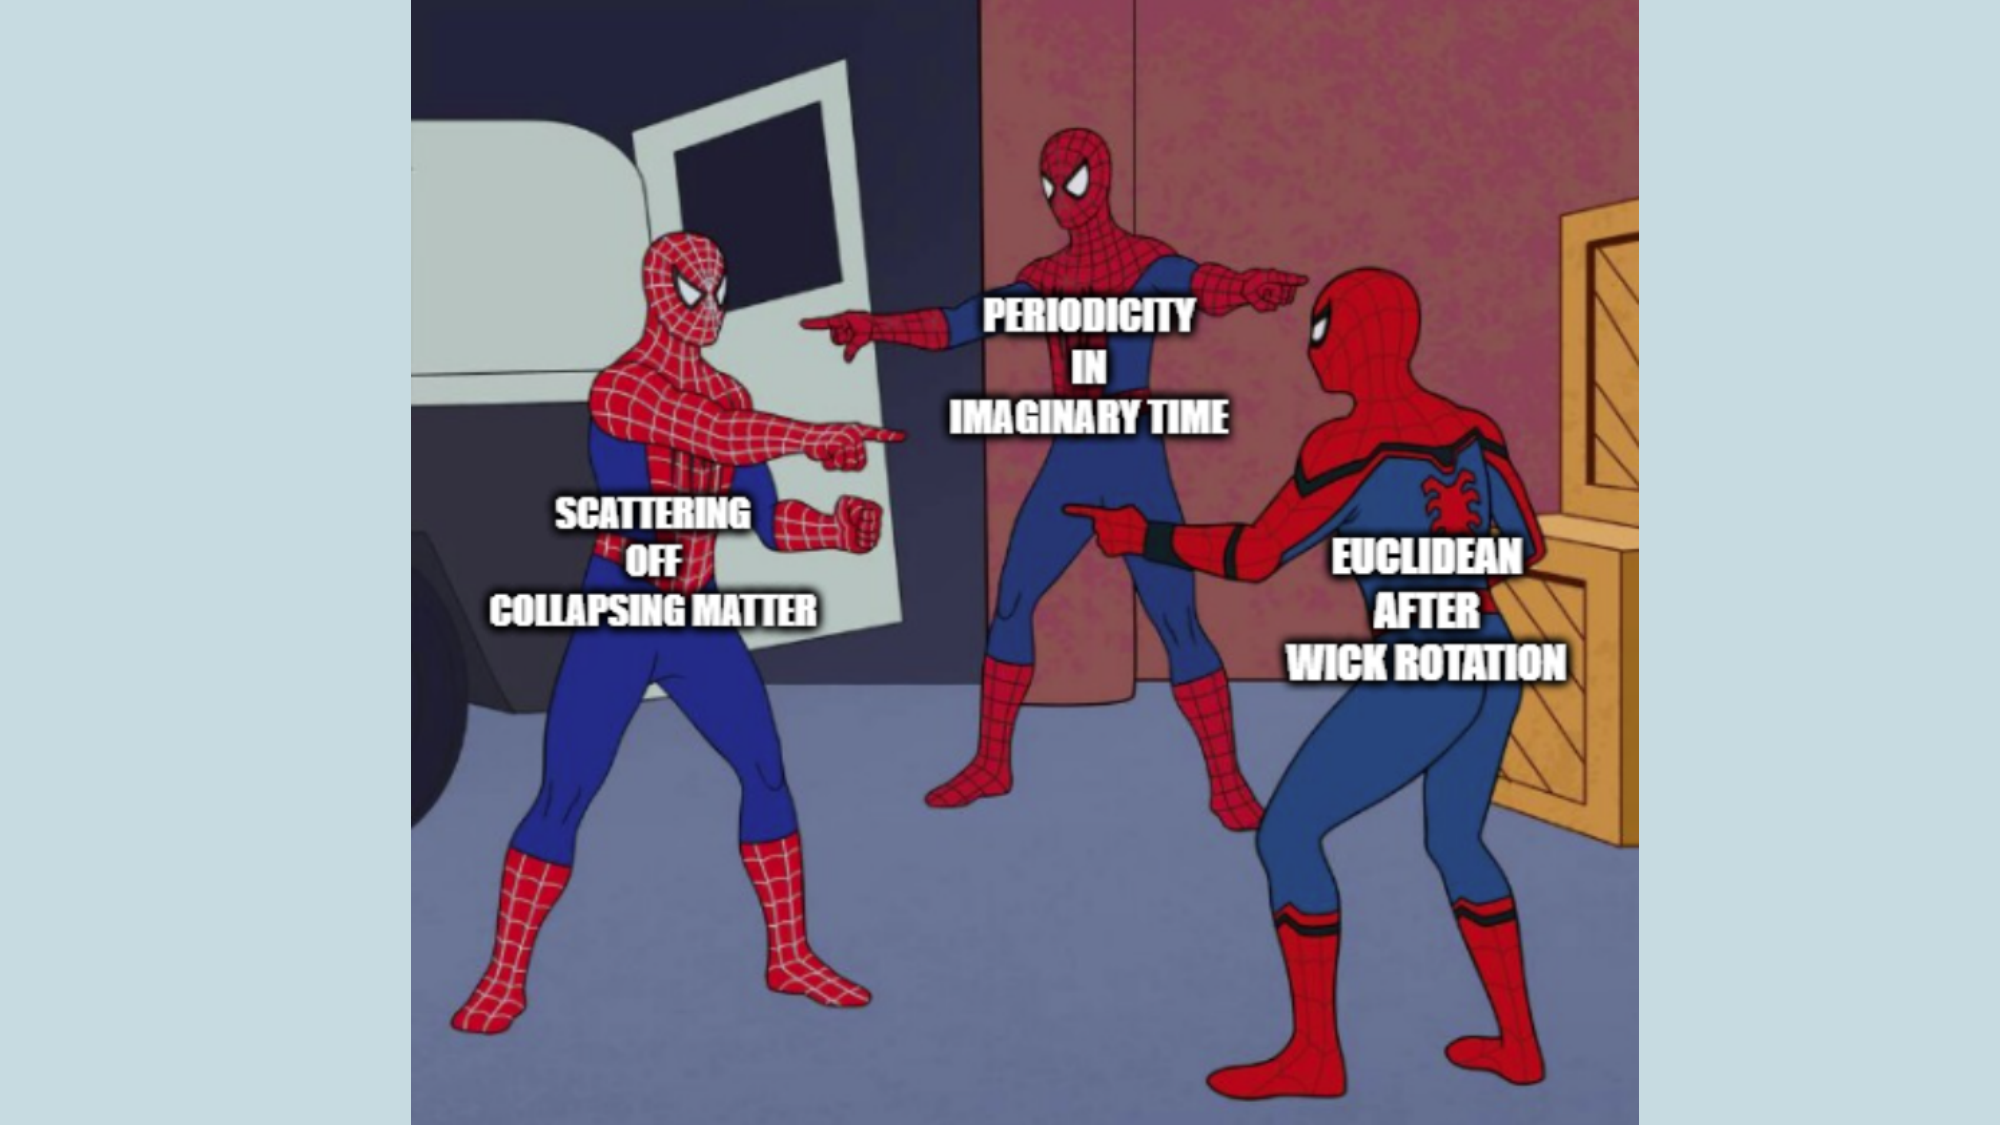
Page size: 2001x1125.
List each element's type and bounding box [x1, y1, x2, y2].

picture [411, 0, 1639, 1125]
